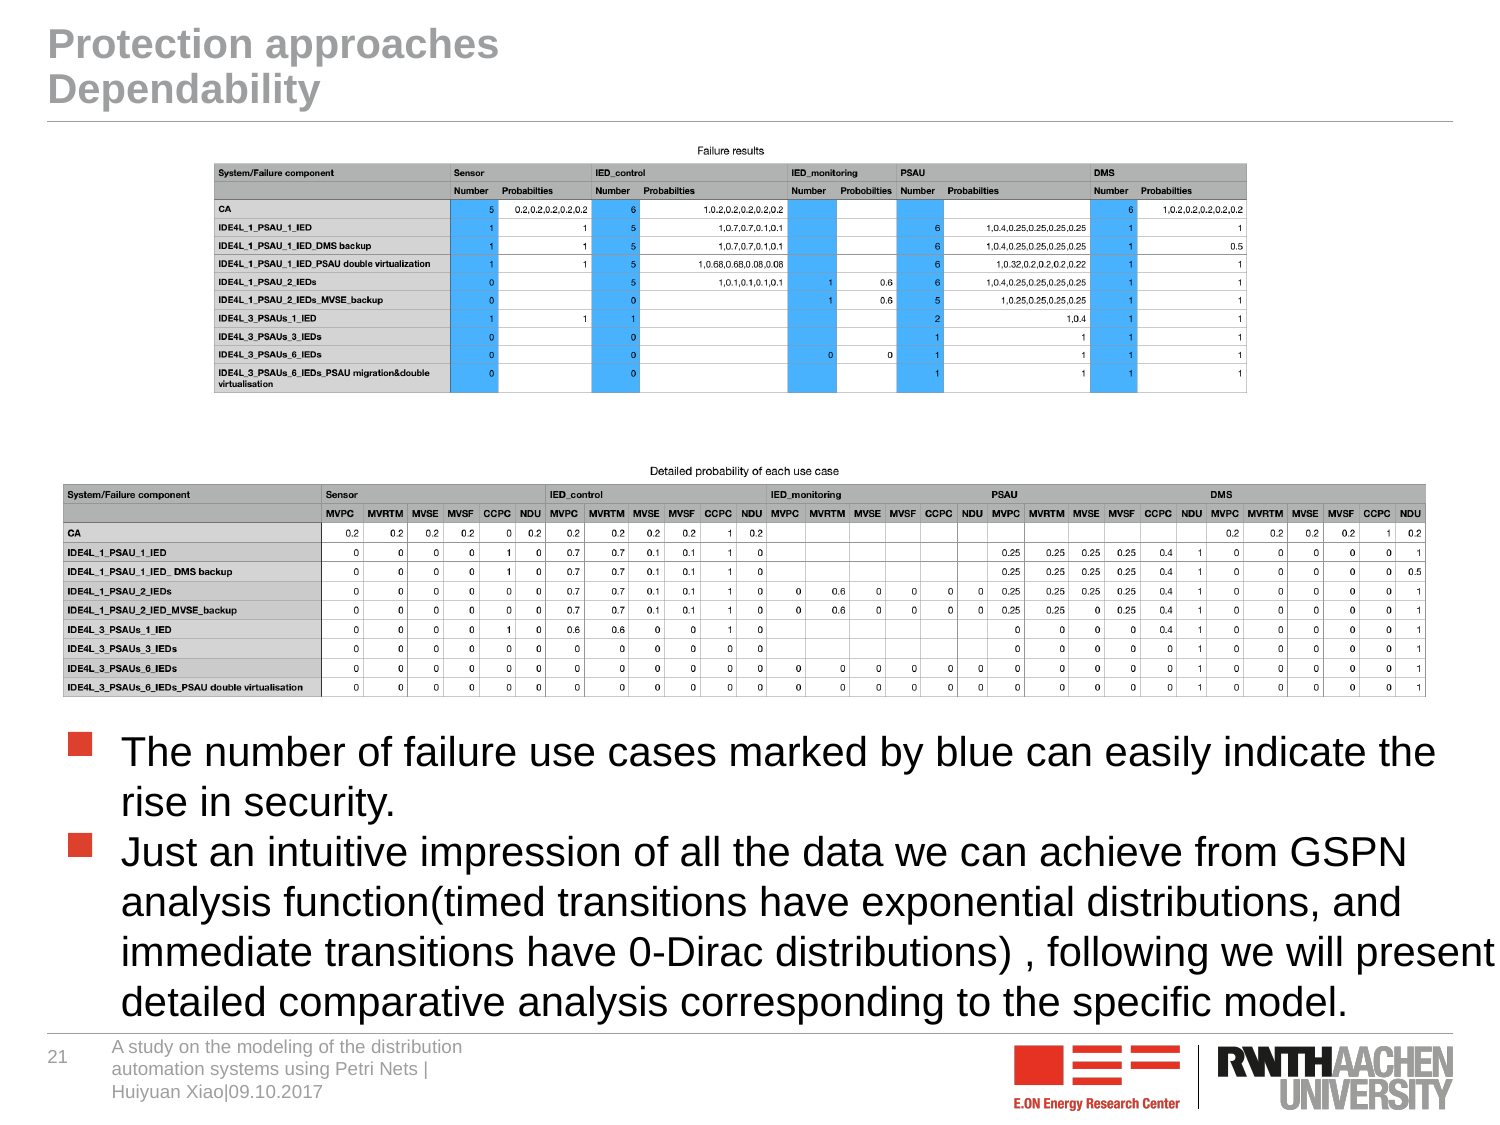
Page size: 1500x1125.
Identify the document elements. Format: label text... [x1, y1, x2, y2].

picture [1013, 1045, 1180, 1112]
picture [1218, 1046, 1453, 1111]
title Protection approaches Dependability [47, 23, 1453, 113]
picture [204, 139, 1276, 413]
list The number of failure use cases marked by blue can easily indicate the rise in security. Just an intuitive impression of all the data we can achieve from GSPN analysis function(timed transitions have exponential distributions, and immediate transitions have 0-Dirac distributions) , following we will present detailed comparative analysis corresponding to the specific model. [64, 725, 1500, 1014]
picture [45, 439, 1453, 714]
